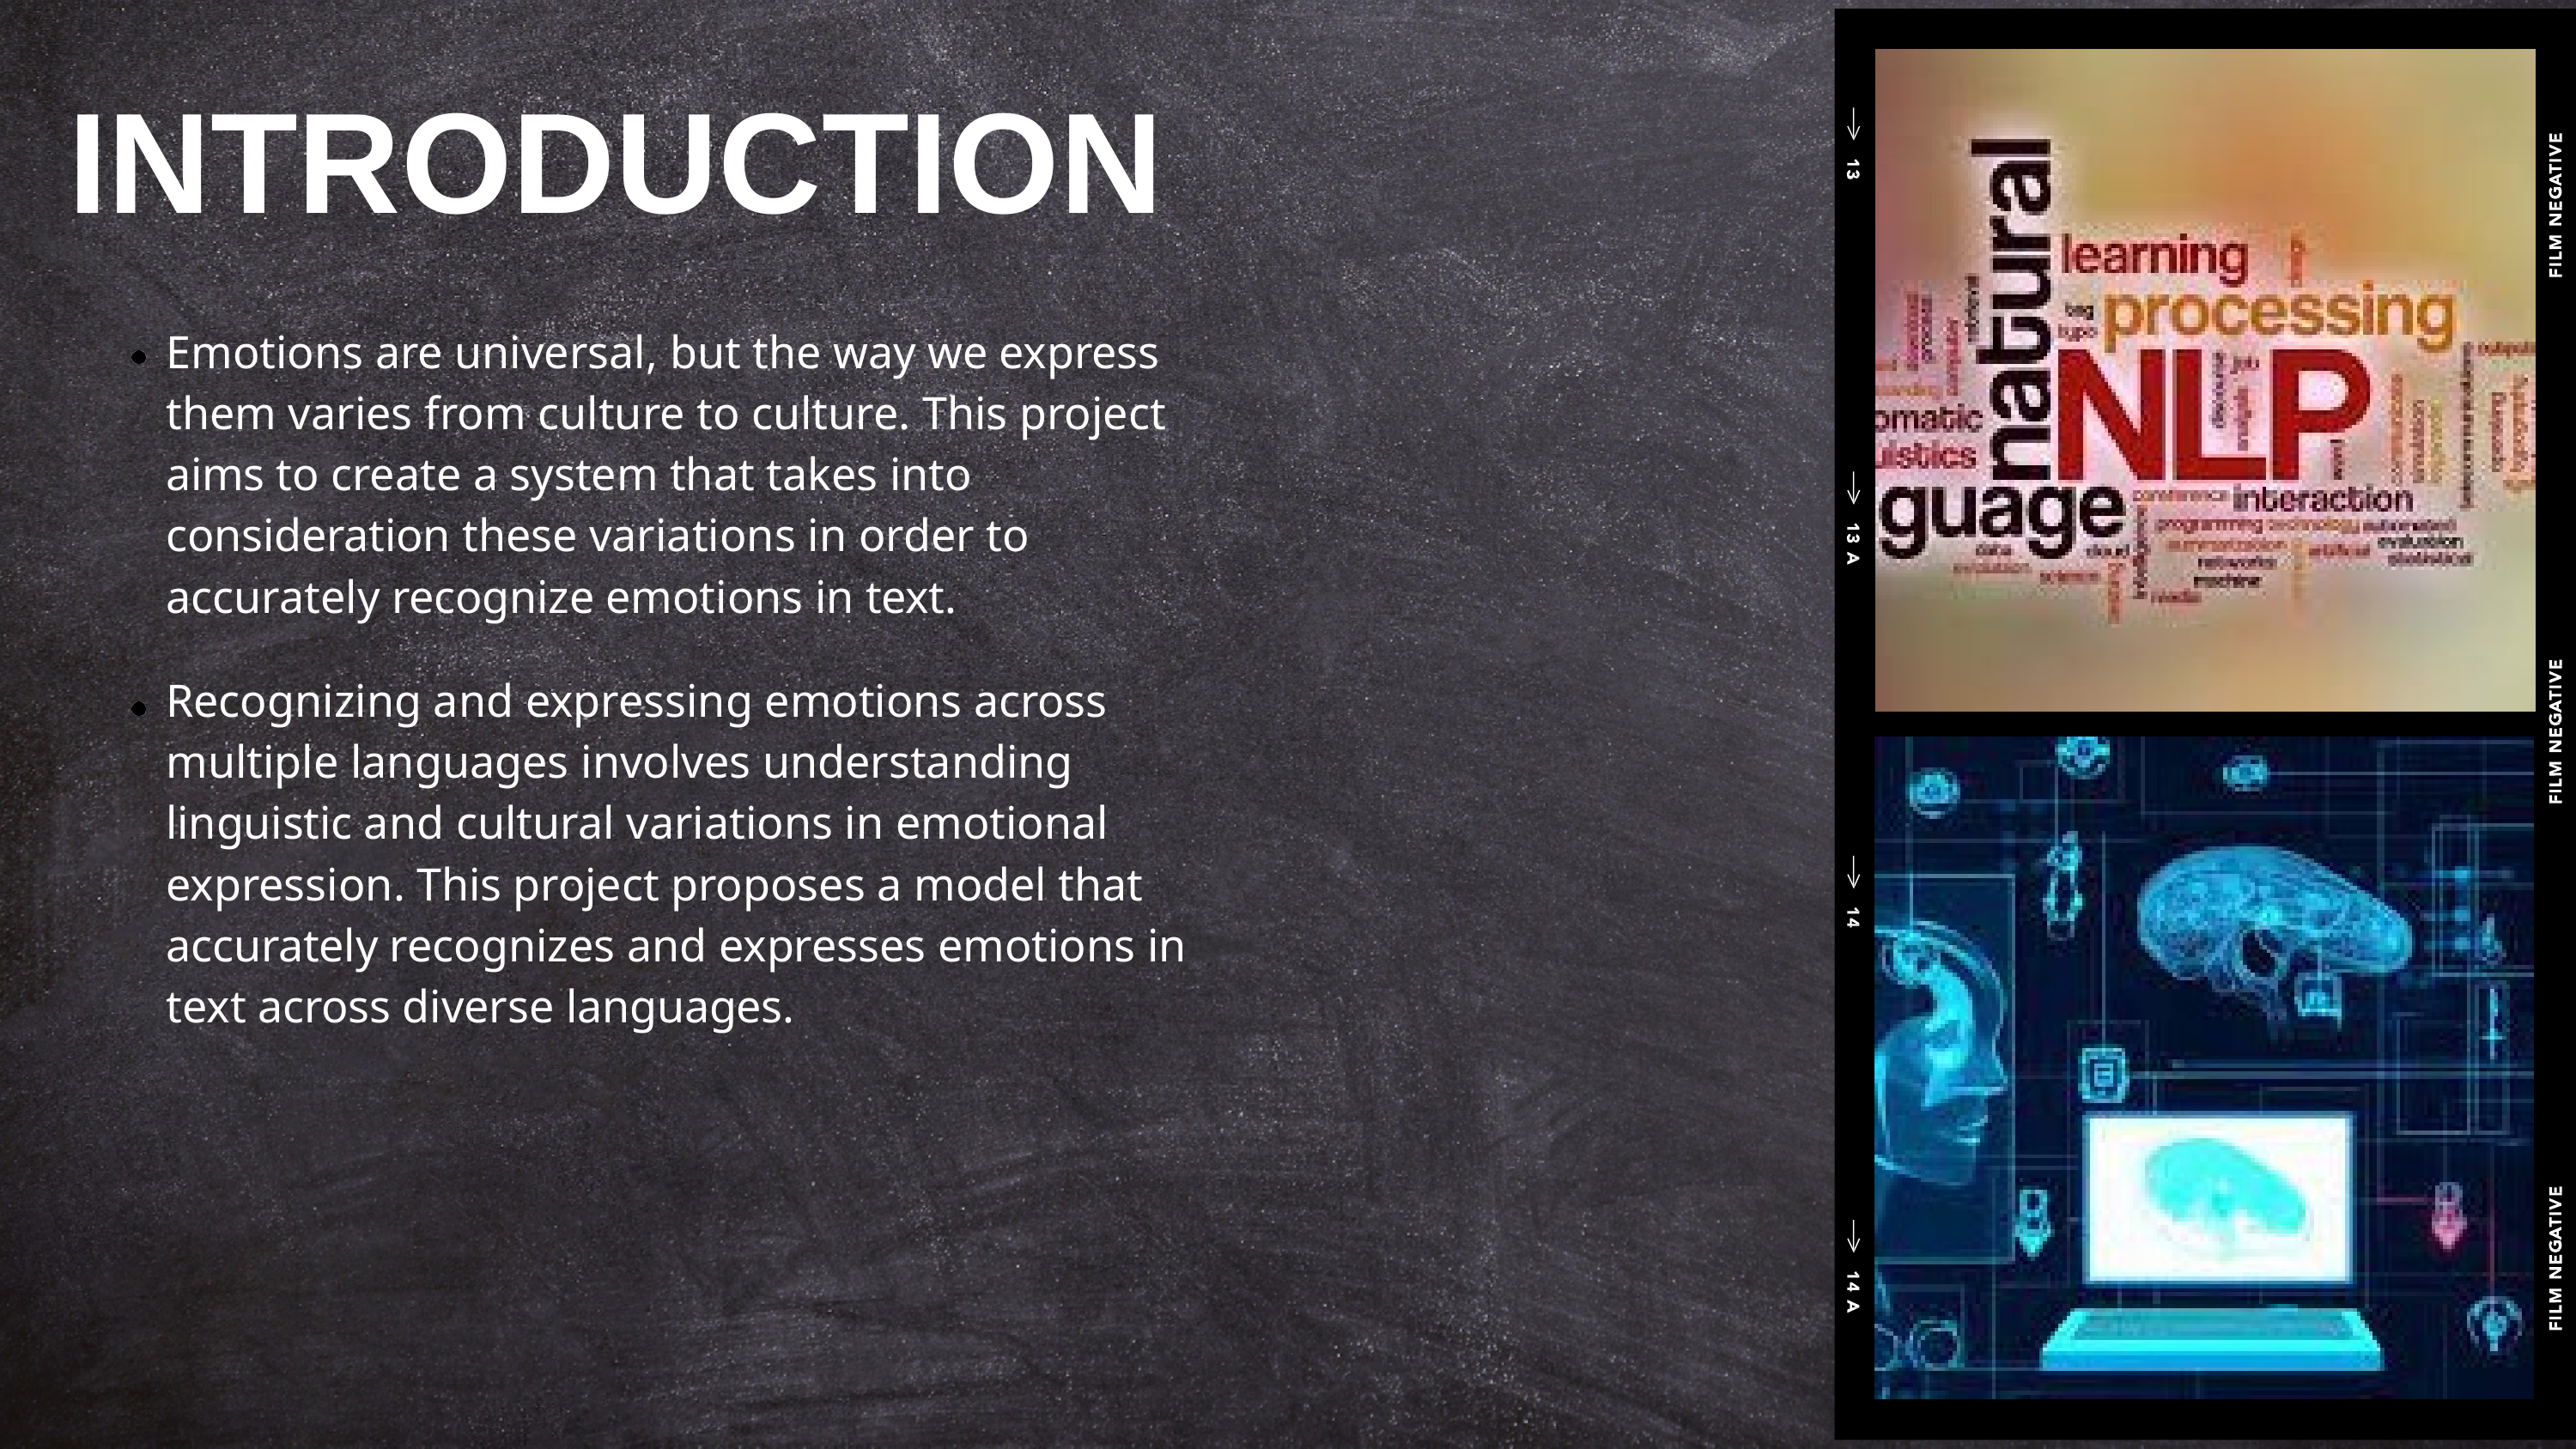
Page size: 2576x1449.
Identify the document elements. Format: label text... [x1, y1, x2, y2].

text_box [1834, 8, 2576, 1440]
title INTRODUCTION [66, 69, 1167, 312]
text_box Emotions are universal, but the way we express them varies from culture to culture. This project aims to create a system that takes into consideration these variations in order to accurately recognize emotions in text. Recognizing and expressing emotions across multiple languages involves understanding linguistic and cultural variations in emotional expression. This project proposes a model that accurately recognizes and expresses emotions in text across diverse languages. [164, 314, 1210, 1033]
picture [0, 0, 2576, 1449]
